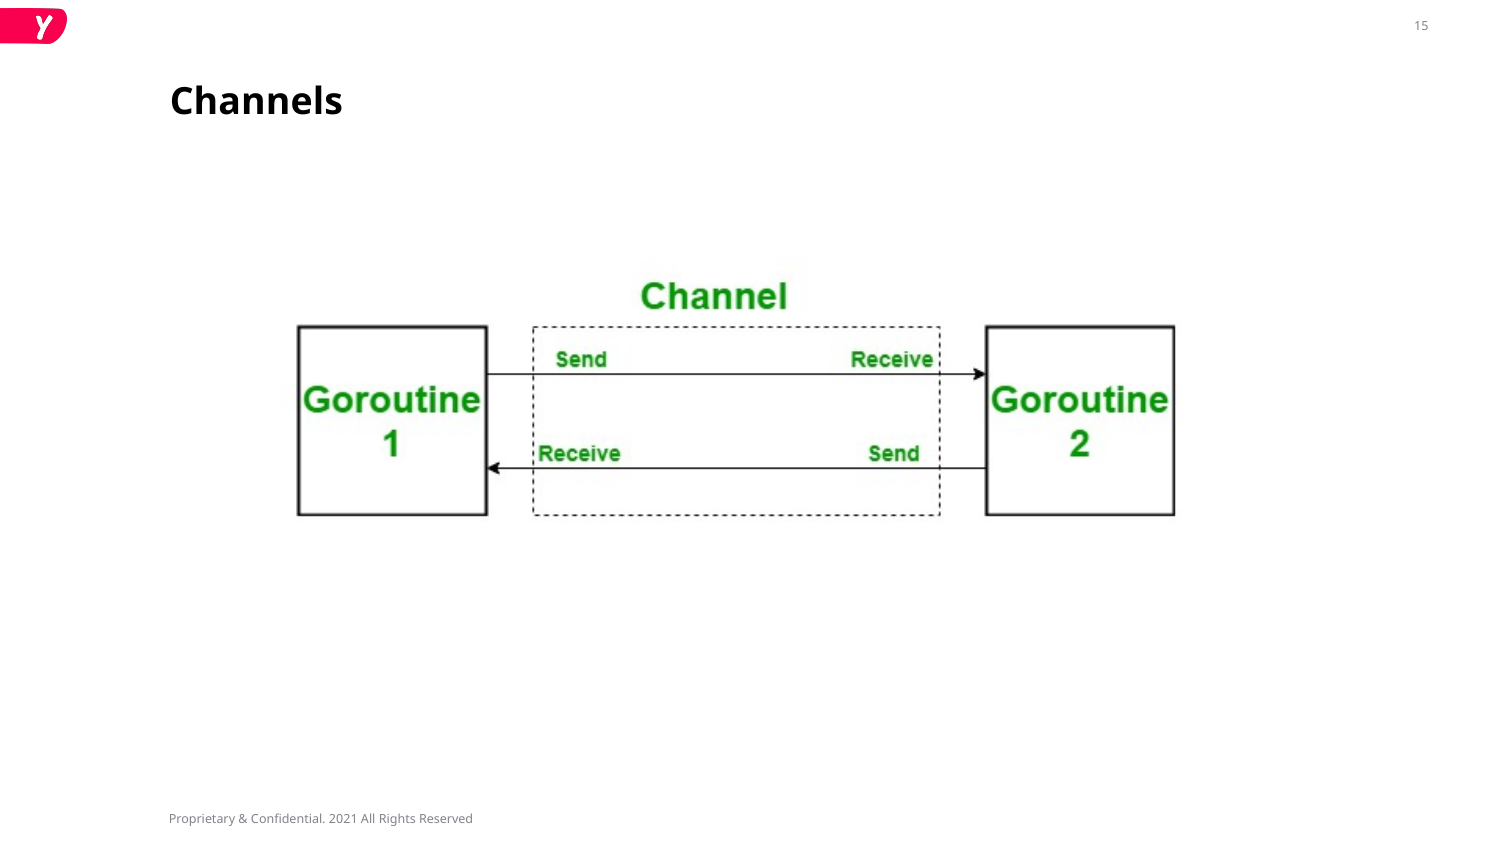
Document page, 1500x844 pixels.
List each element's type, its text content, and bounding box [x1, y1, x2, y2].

picture [0, 8, 67, 44]
picture [280, 234, 1191, 532]
title Channels [169, 77, 1163, 138]
